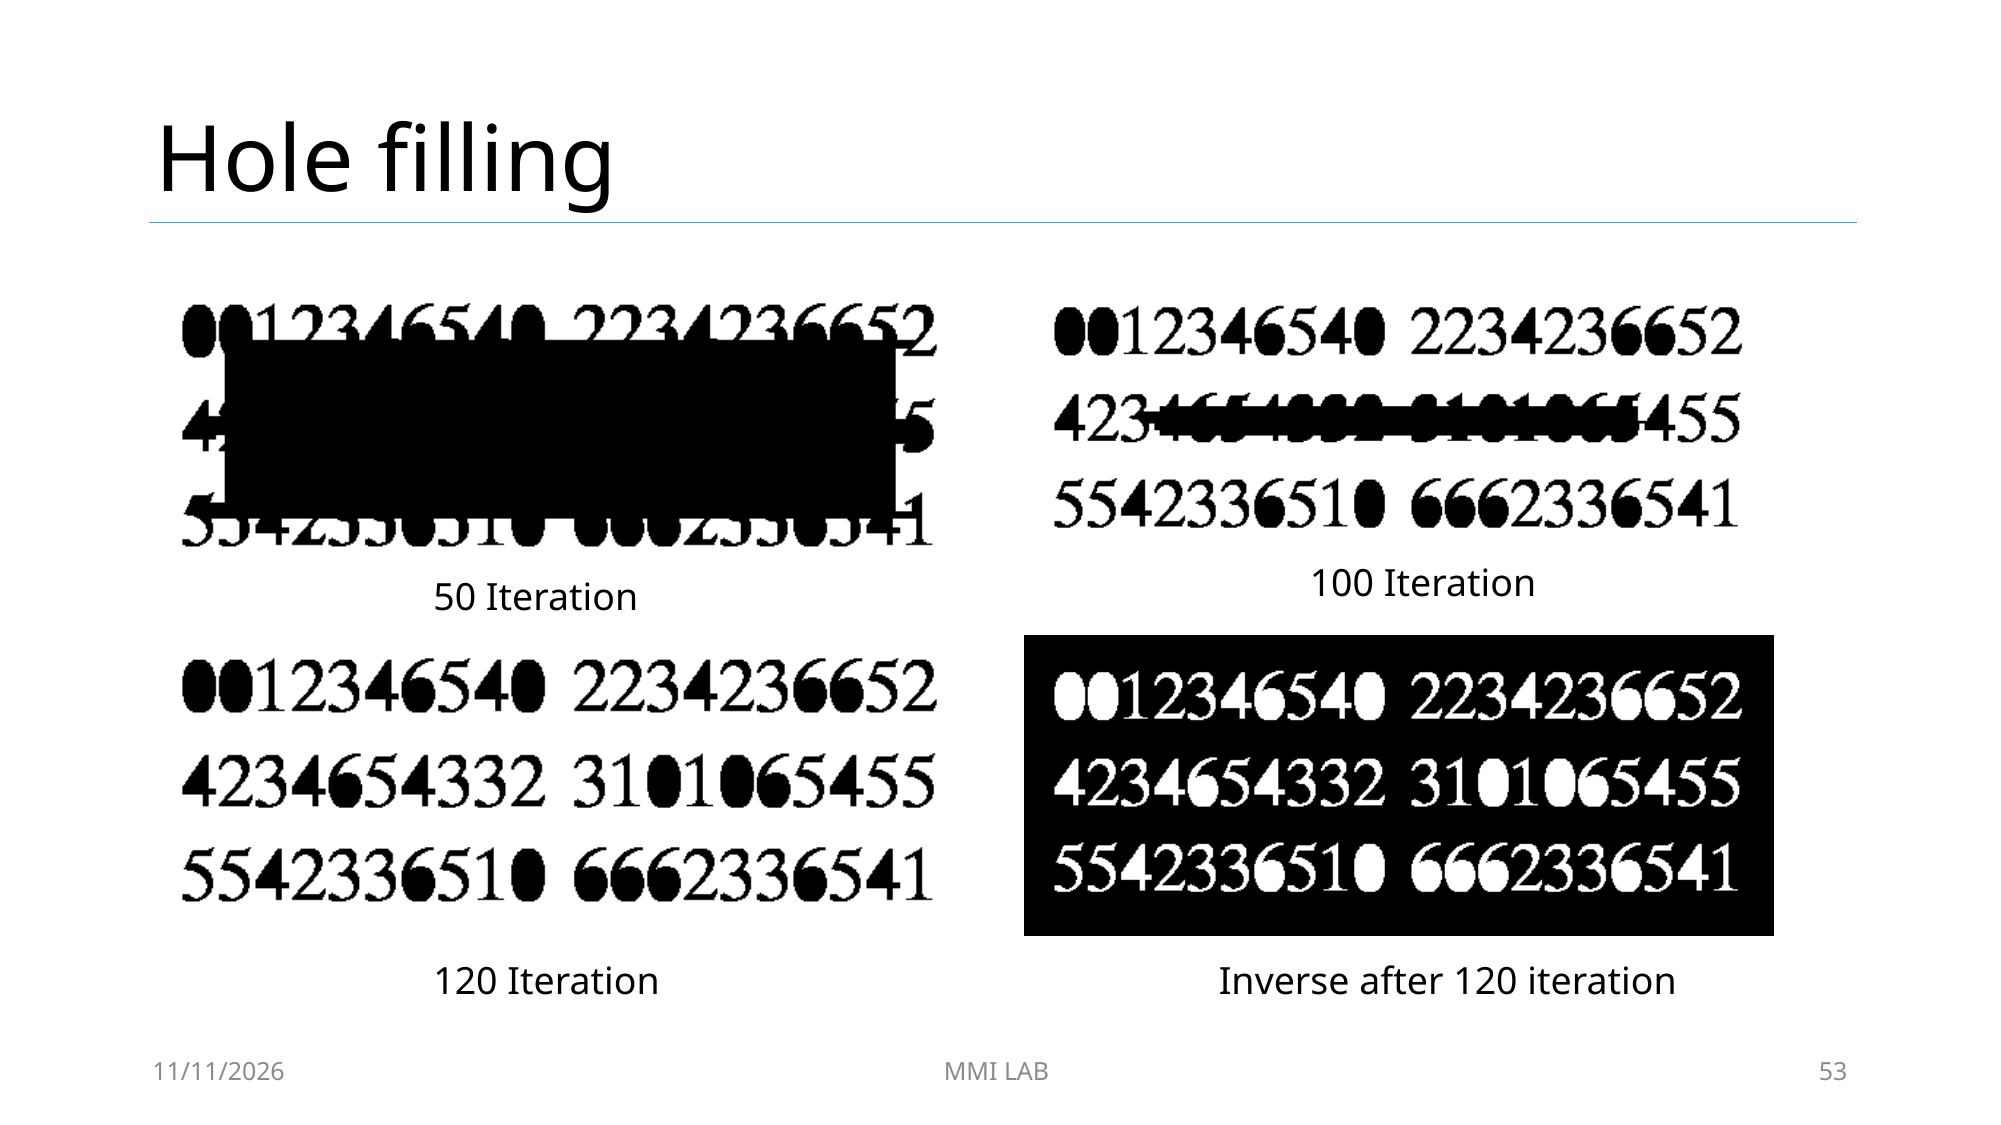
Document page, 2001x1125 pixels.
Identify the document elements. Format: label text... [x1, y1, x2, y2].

slide_number 53 [1412, 1042, 1863, 1103]
text_box 50 Iteration [418, 595, 702, 619]
picture [149, 619, 972, 950]
title Hole filling [140, 53, 1866, 271]
picture [1024, 270, 1774, 572]
picture [1024, 635, 1774, 936]
text_box 100 Iteration [1294, 572, 1579, 612]
text_box 120 Iteration [418, 950, 702, 1010]
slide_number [137, 1042, 588, 1103]
picture [148, 264, 972, 595]
text_box Inverse after 120 iteration [1203, 949, 1703, 1010]
footer MMI LAB [662, 1042, 1338, 1103]
